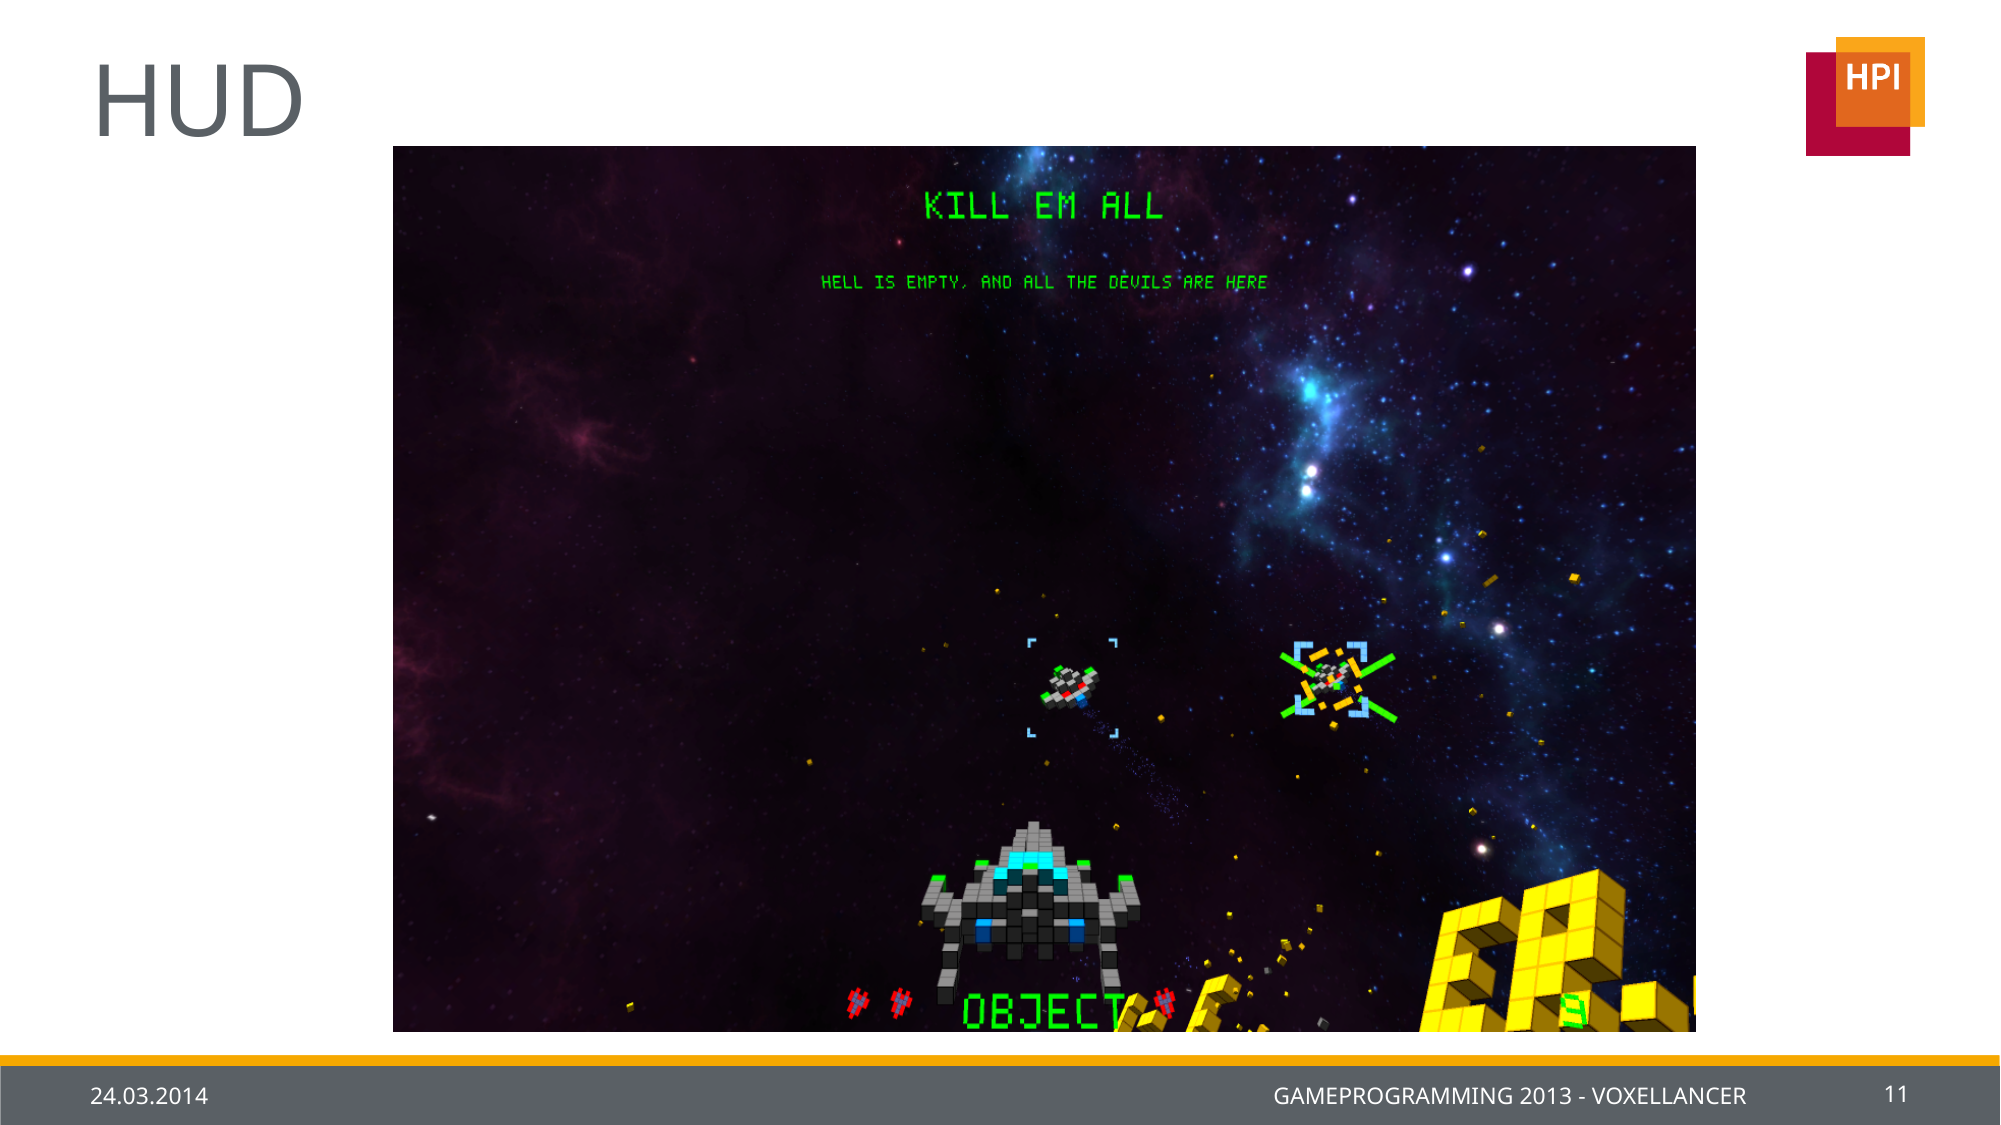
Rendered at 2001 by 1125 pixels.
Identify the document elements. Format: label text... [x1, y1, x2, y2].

title HUD [75, 0, 1732, 165]
footer Gameprogramming 2013 - Voxellancer [238, 1065, 1763, 1125]
slide_number 11 [1768, 1065, 1926, 1125]
picture [392, 145, 1697, 1032]
picture [1806, 37, 1925, 156]
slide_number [75, 1065, 233, 1125]
